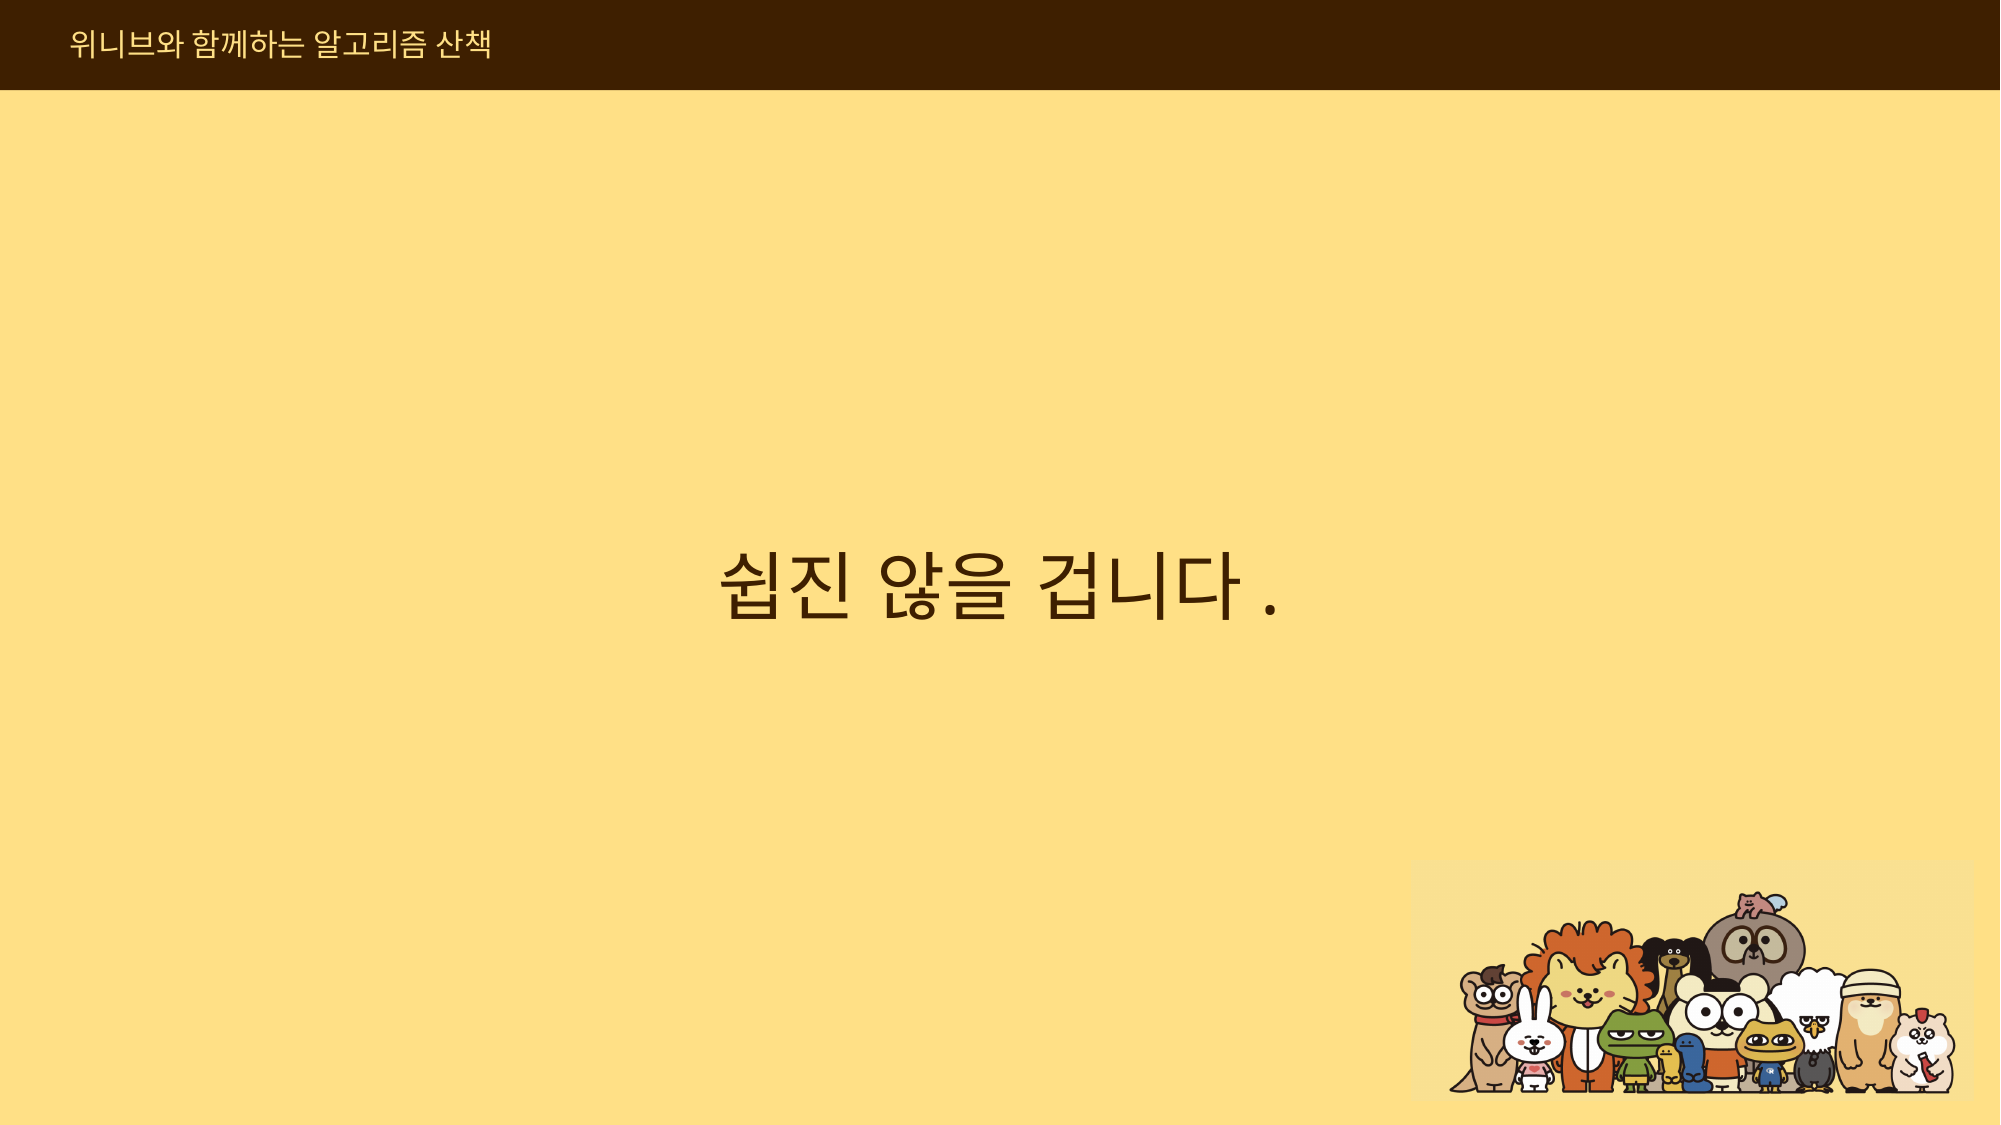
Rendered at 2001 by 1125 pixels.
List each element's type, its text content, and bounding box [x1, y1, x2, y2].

picture [1410, 859, 1974, 1102]
text_box 위니브와 함께하는 알고리즘 산책 [54, 17, 805, 71]
text_box [0, 0, 2000, 91]
text_box 쉽진 않을 겁니다. [533, 486, 1465, 637]
